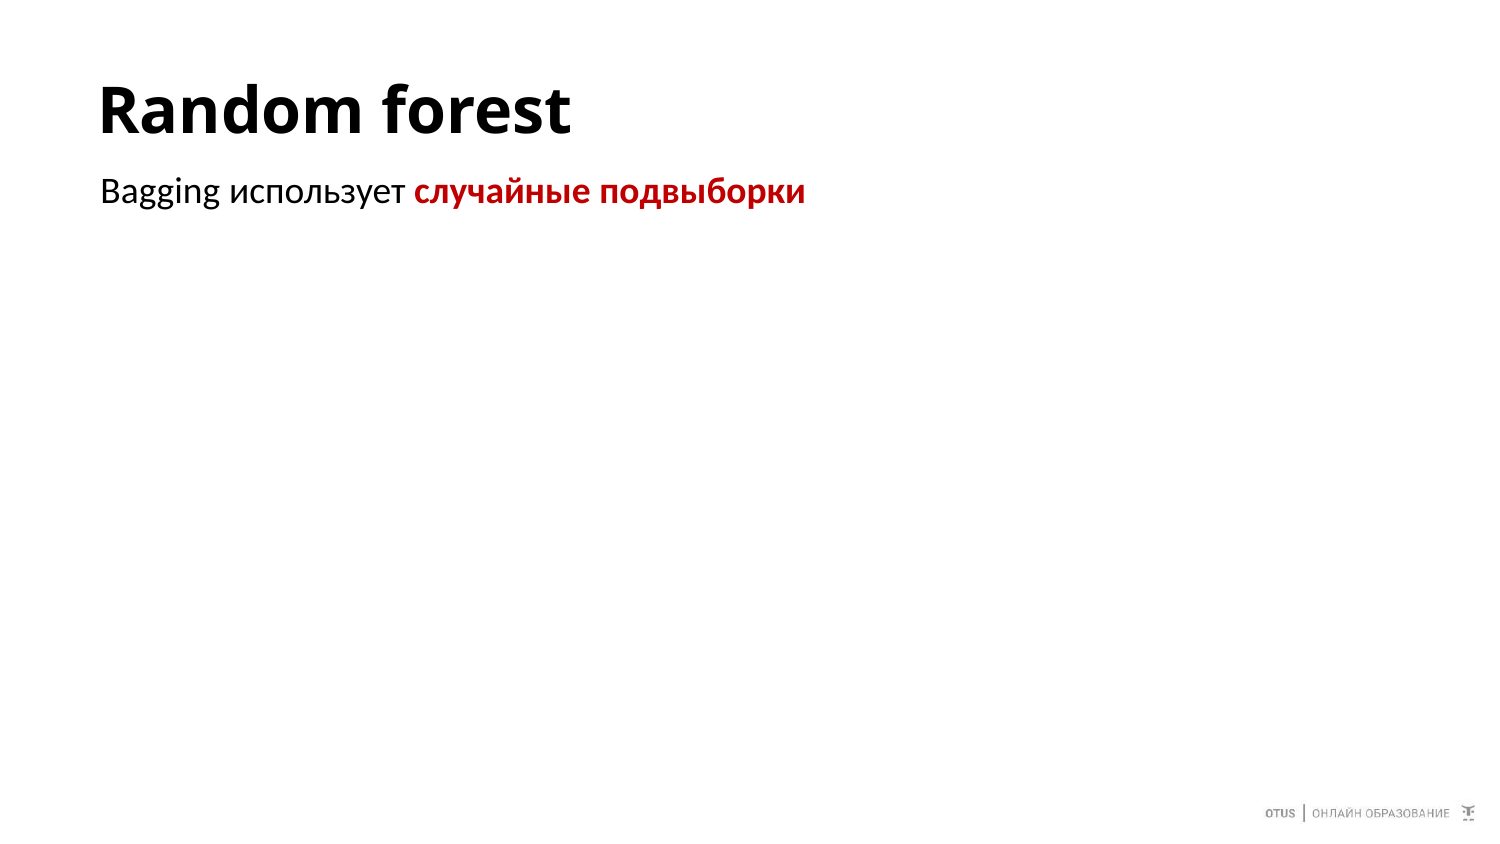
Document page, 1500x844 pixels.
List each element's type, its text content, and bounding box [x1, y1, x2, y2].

picture [1262, 799, 1475, 825]
title Random forest [82, 54, 1480, 234]
text_box Bagging использует случайные подвыборки [85, 158, 822, 218]
